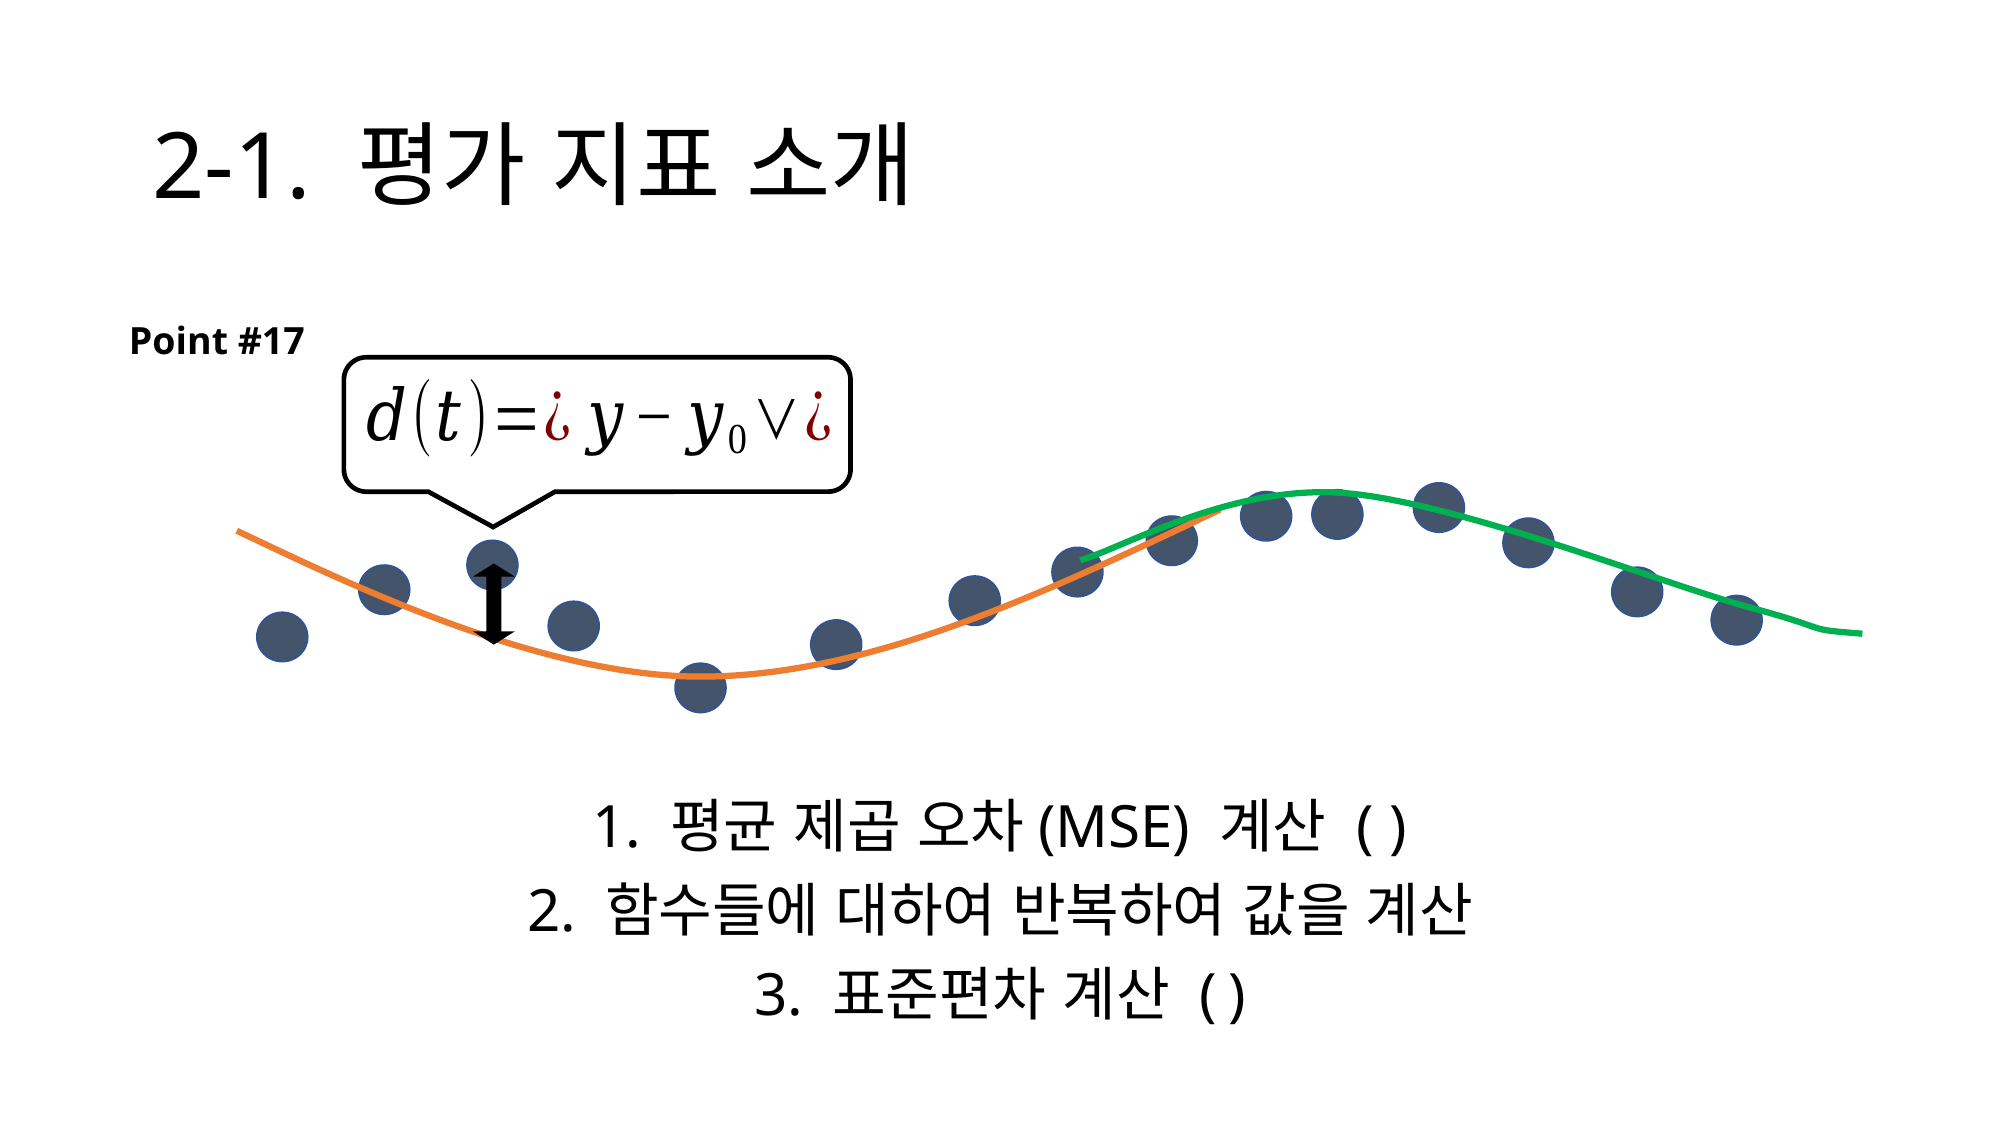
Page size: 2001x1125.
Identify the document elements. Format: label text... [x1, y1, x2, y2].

text_box [1723, 594, 1761, 609]
text_box [1245, 490, 1280, 500]
text_box [1631, 566, 1659, 577]
text_box [357, 589, 404, 616]
text_box [1056, 566, 1104, 598]
text_box [1079, 491, 1863, 635]
text_box [1621, 612, 1651, 618]
text_box Point #17 [110, 309, 324, 370]
text_box [820, 657, 860, 671]
text_box [1507, 517, 1555, 542]
text_box [964, 610, 1000, 627]
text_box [343, 357, 851, 492]
text_box [674, 677, 727, 714]
text_box [1710, 620, 1763, 646]
text_box [1413, 482, 1466, 515]
text_box [1326, 488, 1350, 492]
text_box [255, 611, 309, 663]
title 2-1. 평가 지표 소개 [137, 59, 1863, 278]
text_box [236, 509, 1208, 678]
text_box [469, 562, 519, 646]
